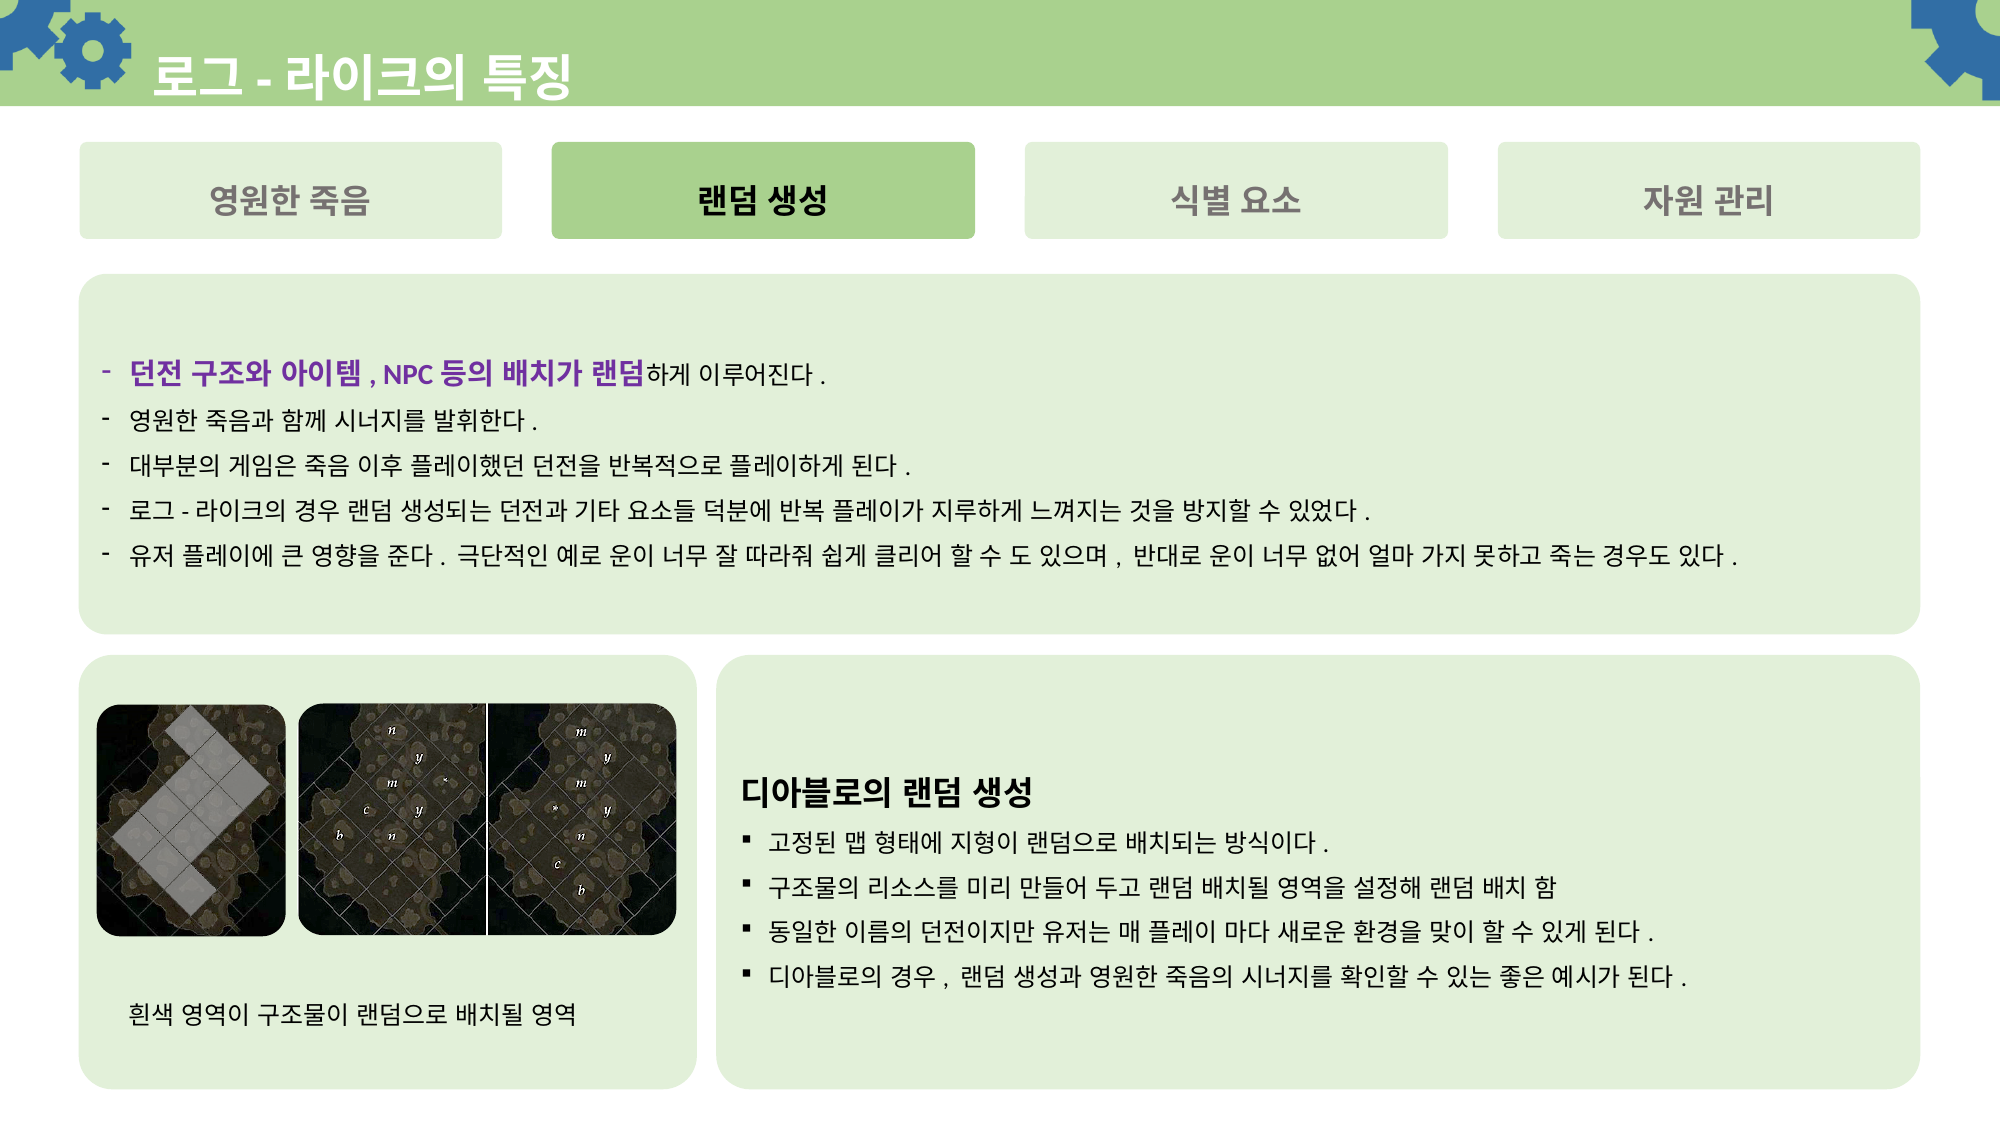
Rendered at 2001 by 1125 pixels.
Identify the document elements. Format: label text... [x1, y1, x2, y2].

text_box 식별 요소 [1024, 141, 1449, 240]
text_box [77, 653, 698, 1091]
text_box 영원한 죽음 [78, 141, 503, 240]
text_box 랜덤 생성 [551, 141, 976, 240]
text_box 자원 관리 [1497, 141, 1922, 240]
text_box 디아블로의 랜덤 생성 고정된 맵 형태에 지형이 랜덤으로 배치되는 방식이다. 구조물의 리소스를 미리 만들어 두고 랜덤 배치될 영역을 설정해 랜덤 배치 함 동일한 이름의 던전이지만 유저는 매 플레이 마다 새로운 환경을 맞이 할 수 있게 된다. 디아블로의 경우, 랜덤 생성과 영원한 죽음의 시너지를 확인할 수 있는 좋은 예시가 된다. [715, 653, 1922, 1091]
text_box 던전 구조와 아이템, NPC등의 배치가 랜덤하게 이루어진다. 영원한 죽음과 함께 시너지를 발휘한다. 대부분의 게임은 죽음 이후 플레이했던 던전을 반복적으로 플레이하게 된다. 로그-라이크의 경우 랜덤 생성되는 던전과 기타 요소들 덕분에 반복 플레이가 지루하게 느껴지는 것을 방지할 수 있었다. 유저 플레이에 큰 영향을 준다. 극단적인 예로 운이 너무 잘 따라줘 쉽게 클리어 할 수 도 있으며, 반대로 운이 너무 없어 얼마 가지 못하고 죽는 경우도 있다. [77, 272, 1922, 636]
text_box 흰색 영역이 구조물이 랜덤으로 배치될 영역 [114, 992, 593, 1038]
title 로그-라이크의 특징 [137, 22, 1863, 101]
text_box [96, 703, 677, 937]
